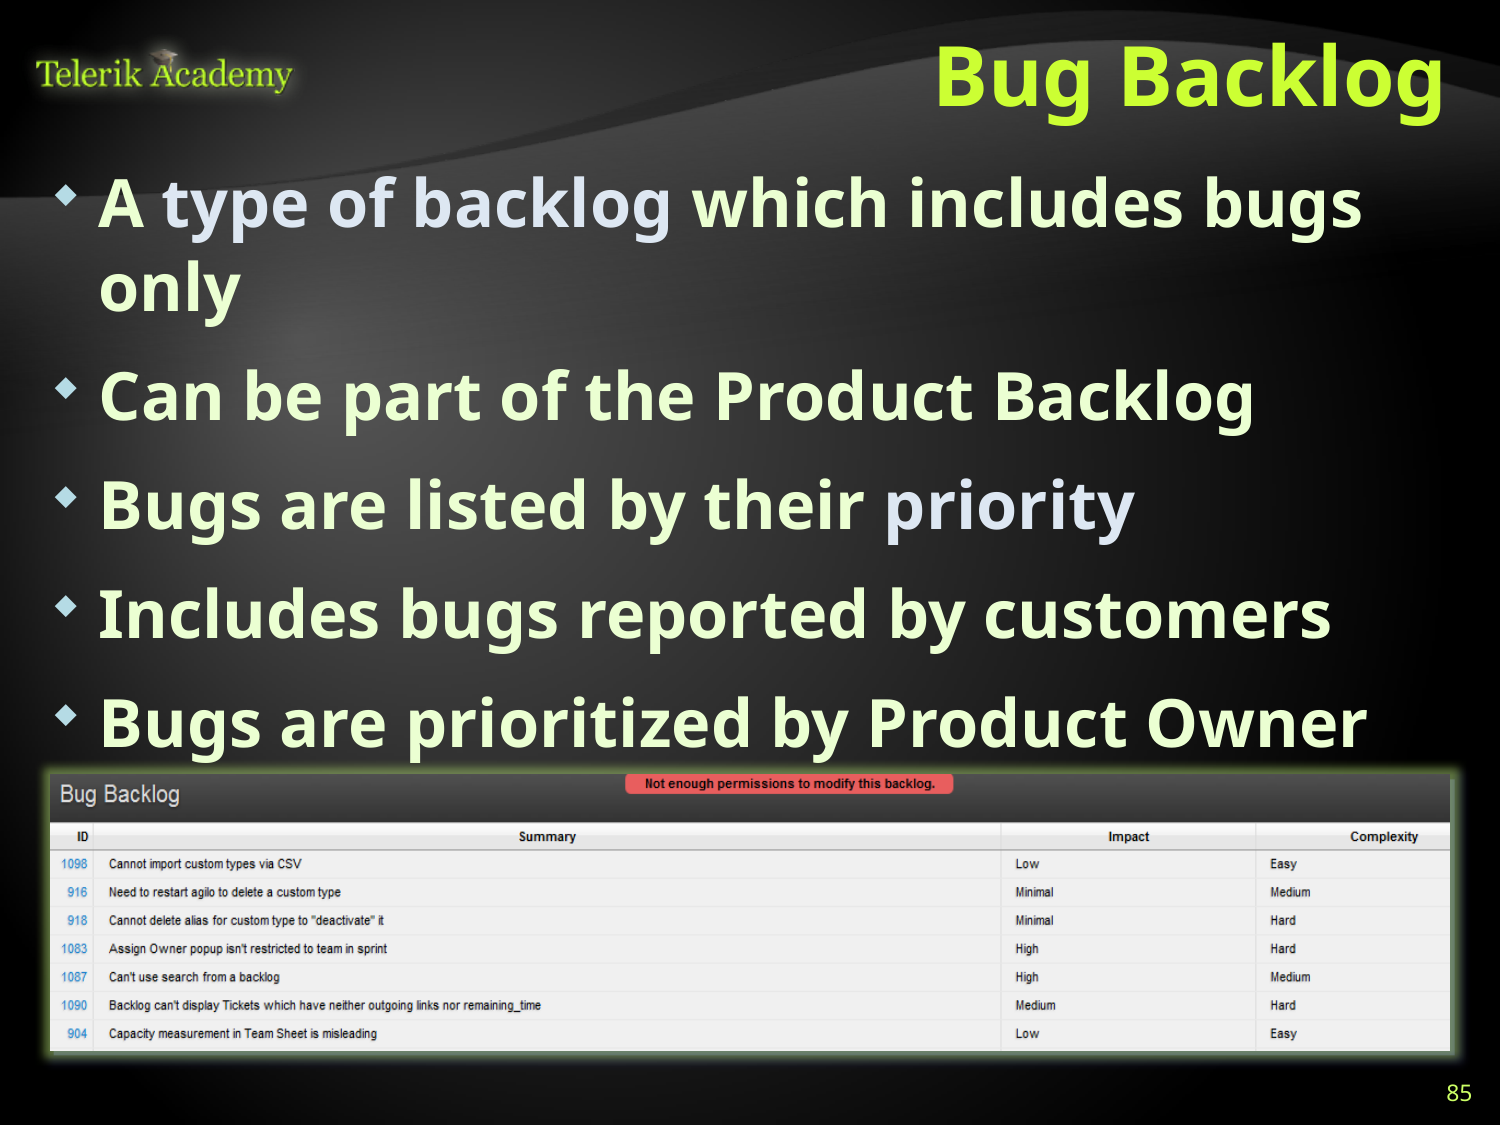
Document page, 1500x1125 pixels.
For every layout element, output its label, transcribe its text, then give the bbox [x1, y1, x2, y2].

list A type of backlog which includes bugs only Can be part of the Product Backlog Bugs are listed by their priority Includes bugs reported by customers Bugs are prioritized by Product Owner (may be supported by QA lead) [37, 149, 1463, 1100]
title Bug Backlog [300, 12, 1463, 149]
slide_number 85 [1412, 1074, 1488, 1113]
picture [0, 0, 1500, 1125]
